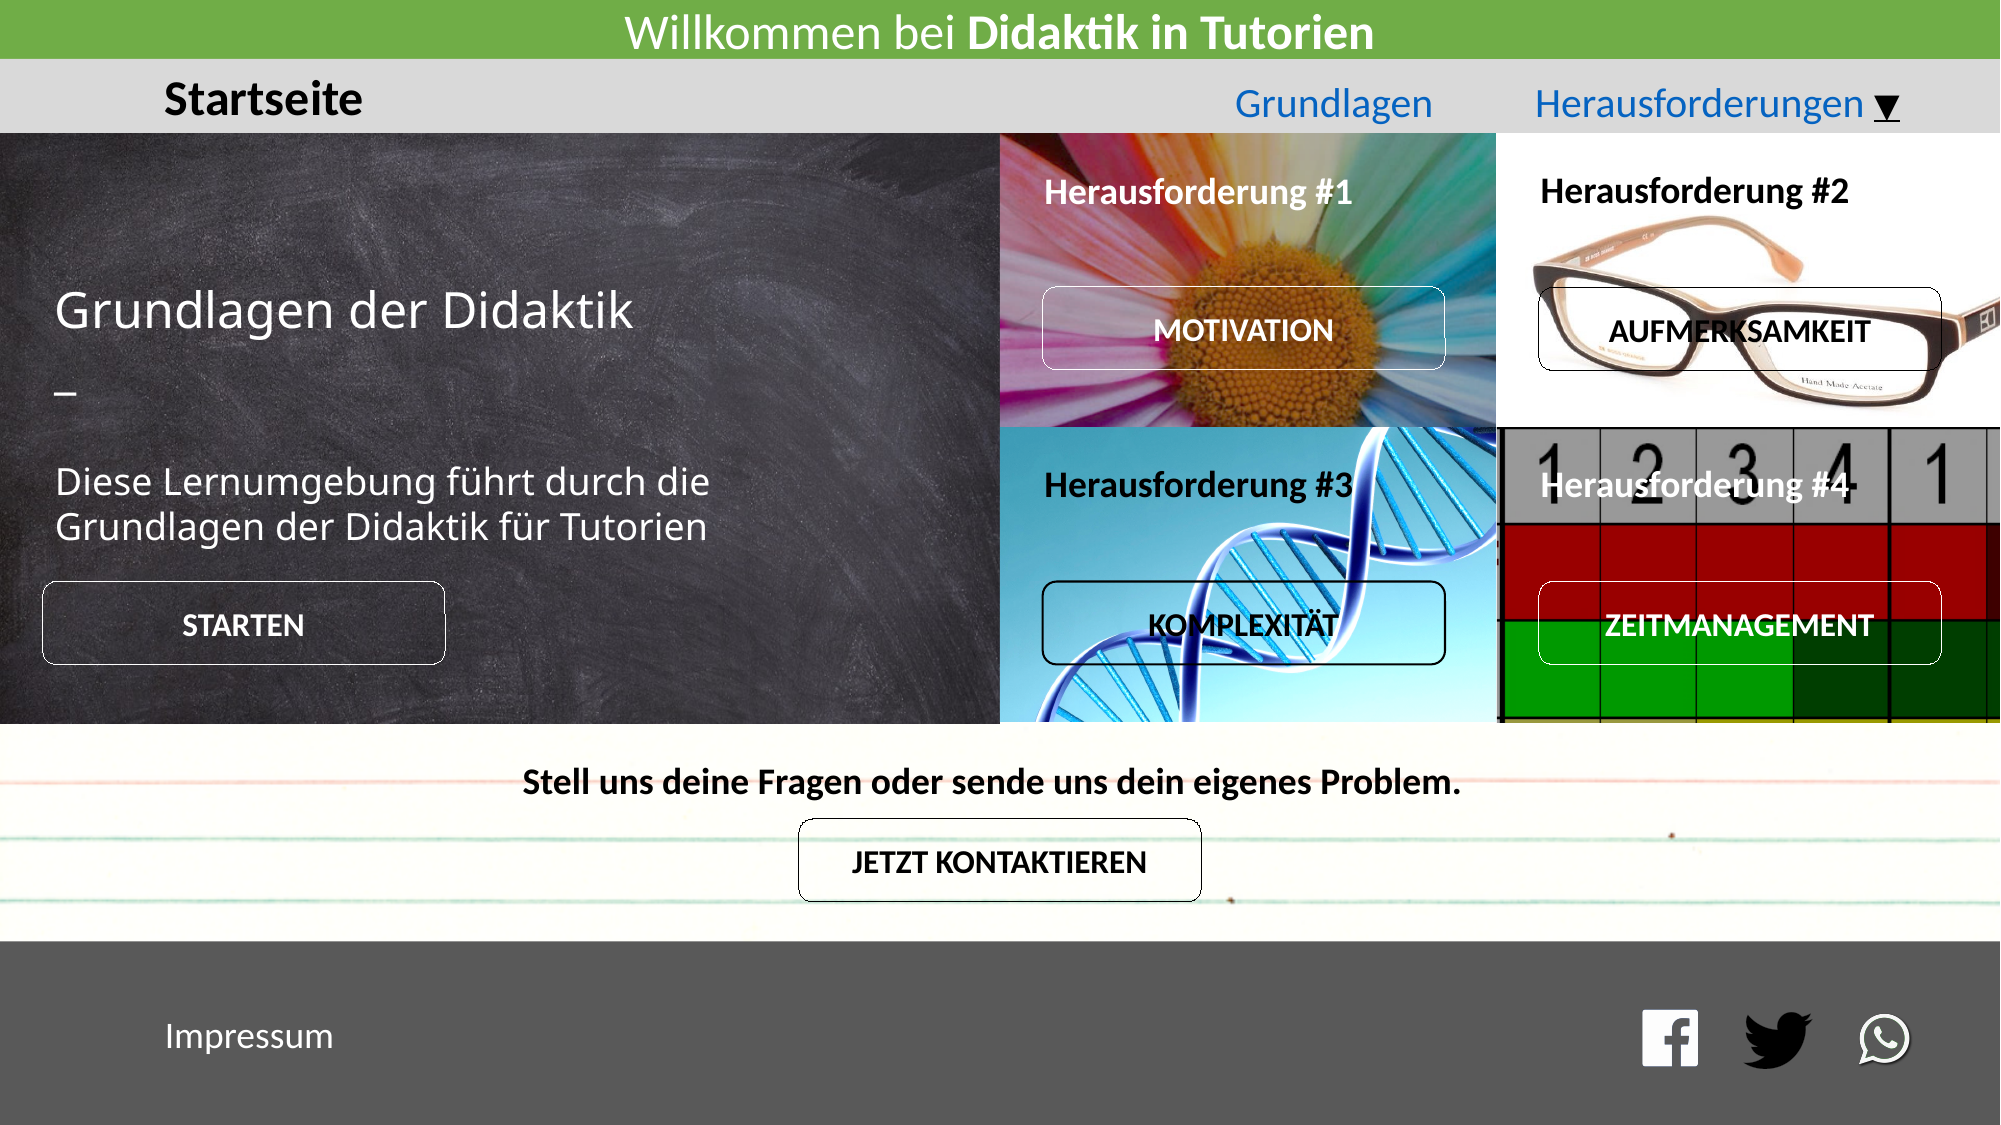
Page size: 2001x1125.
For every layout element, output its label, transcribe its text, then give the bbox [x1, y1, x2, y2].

text_box Grundlagen Herausforderungen ▼ [999, 59, 2000, 133]
text_box [0, 133, 1001, 724]
text_box Stell uns deine Fragen oder sende uns dein eigenes Problem. [343, 735, 1643, 824]
text_box JETZT KONTAKTIEREN [798, 818, 1202, 902]
text_box Willkommen bei Didaktik in Tutorien [0, 0, 2000, 59]
picture [1743, 1012, 1813, 1069]
text_box Impressum [0, 940, 2000, 1125]
picture [1642, 1009, 1699, 1067]
picture [999, 132, 2000, 723]
text_box Startseite [0, 58, 1000, 133]
picture [1121, 685, 1126, 693]
text_box [0, 722, 2000, 940]
text_box Grundlagen der Didaktik _ Diese Lernumgebung führt durch die Grundlagen der Didaktik für Tutorien [40, 270, 850, 556]
picture [1857, 1012, 1914, 1069]
text_box STARTEN [42, 581, 446, 665]
